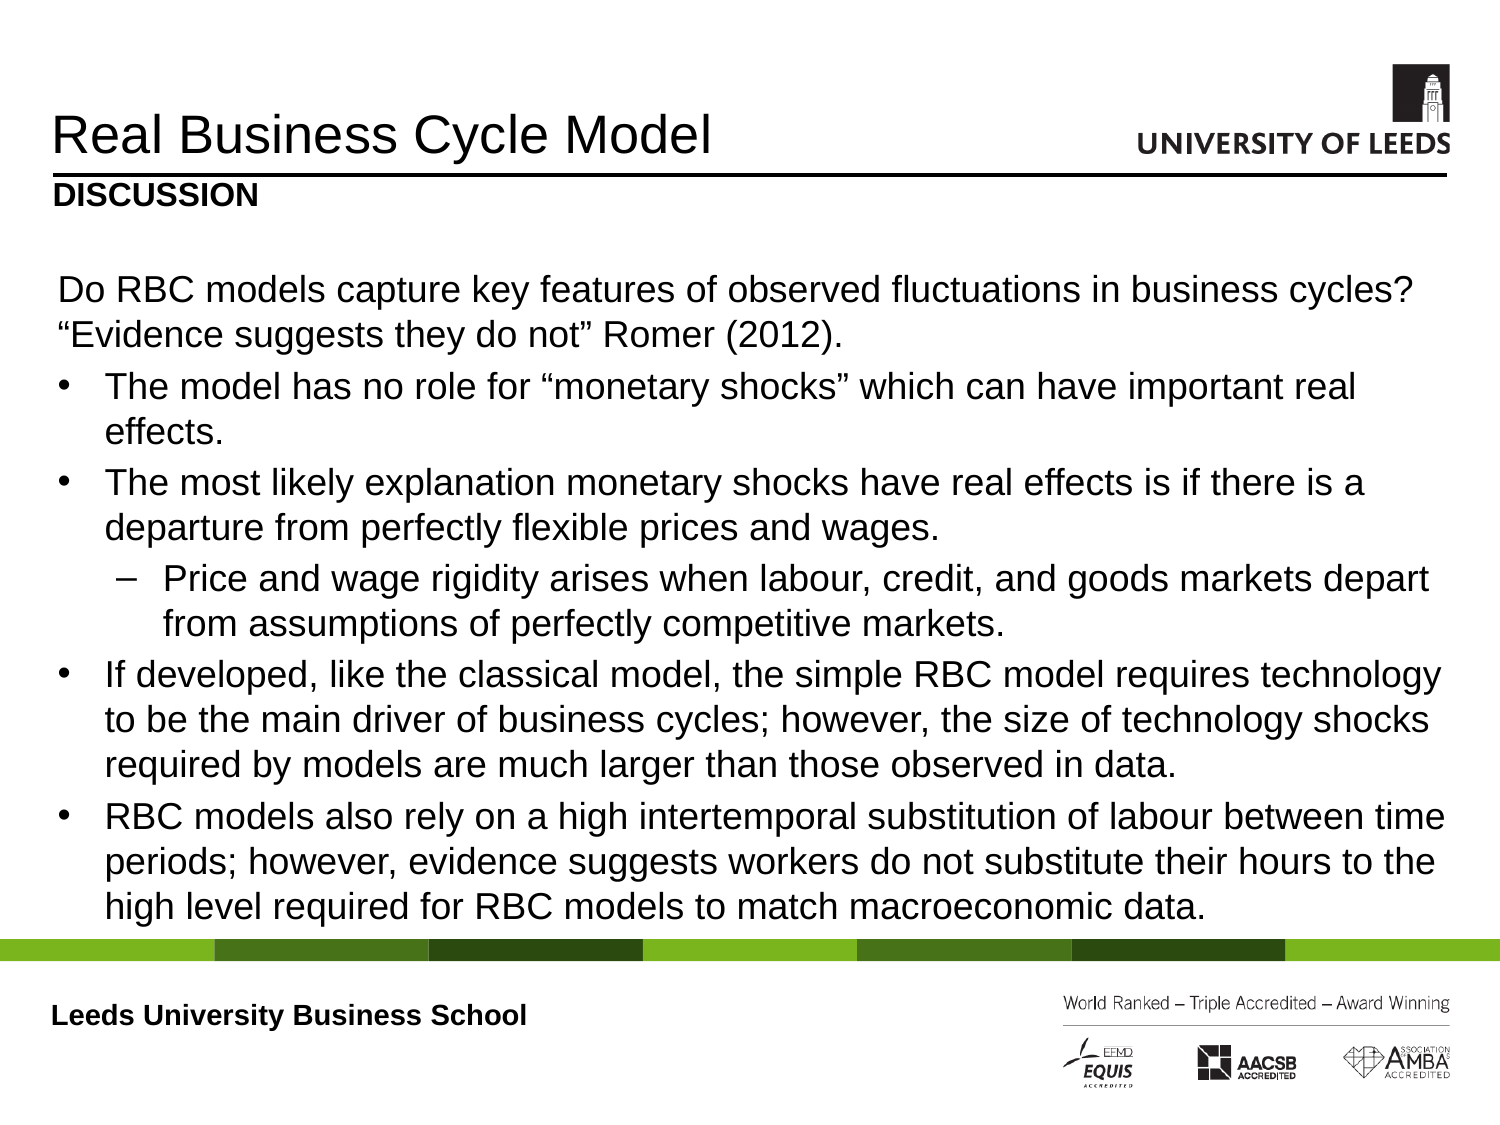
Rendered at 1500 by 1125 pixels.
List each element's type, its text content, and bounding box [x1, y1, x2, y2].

text_box DISCUSSION [37, 165, 1449, 220]
title Real Business Cycle Model [51, 35, 1111, 165]
list Do RBC models capture key features of observed fluctuations in business cycles? “Evidence suggests they do not” Romer (2012). The model has no role for “monetary shocks” which can have important real effects. The most likely explanation monetary shocks have real effects is if there is a departure from perfectly flexible prices and wages. Price and wage rigidity arises when labour, credit, and goods markets depart from assumptions of perfectly competitive markets. If developed, like the classical model, the simple RBC model requires technology to be the main driver of business cycles; however, the size of technology shocks required by models are much larger than those observed in data. RBC models also rely on a high intertemporal substitution of labour between time periods; however, evidence suggests workers do not substitute their hours to the high level required for RBC models to match macroeconomic data. [57, 214, 1452, 936]
